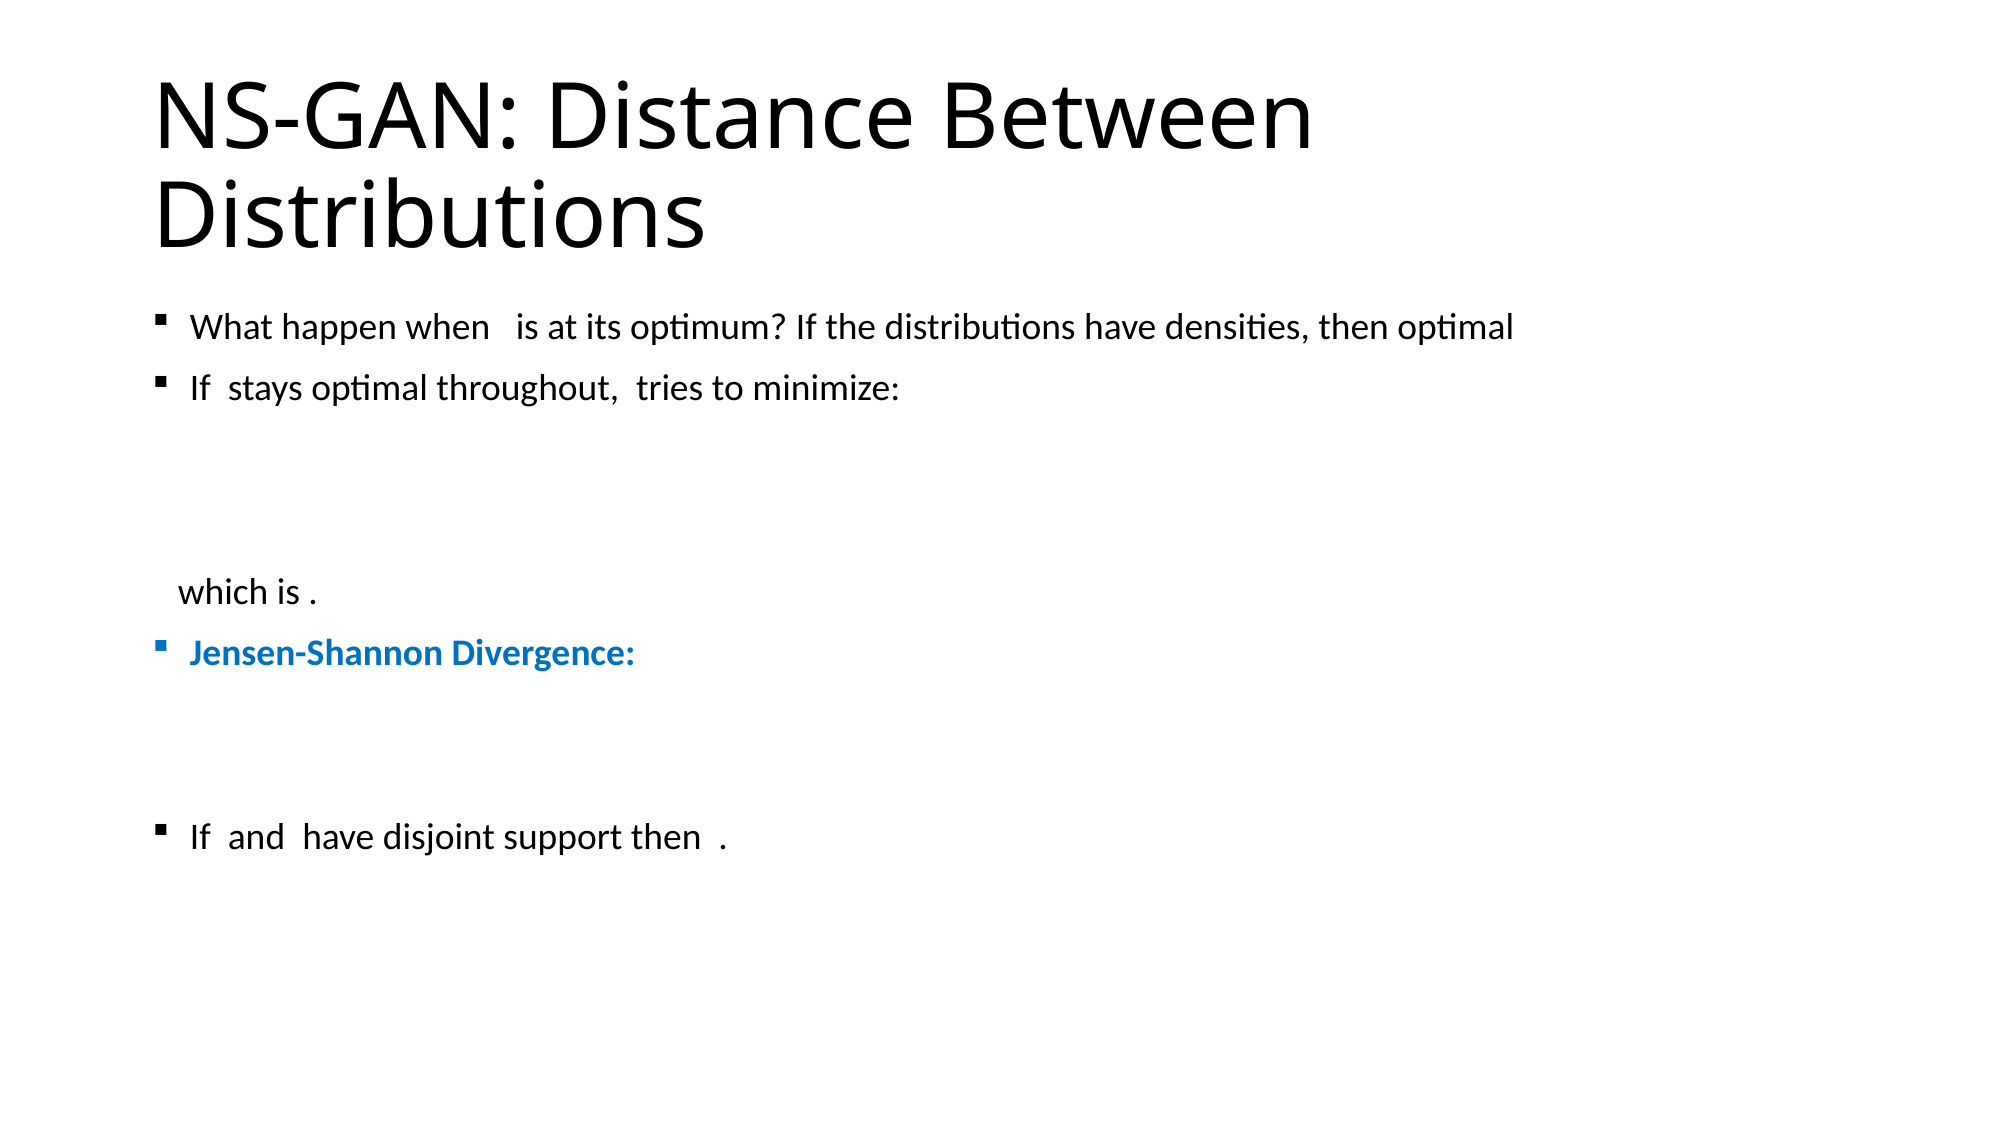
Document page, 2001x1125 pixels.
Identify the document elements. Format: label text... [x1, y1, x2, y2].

title NS-GAN: Distance Between Distributions [137, 59, 1863, 278]
